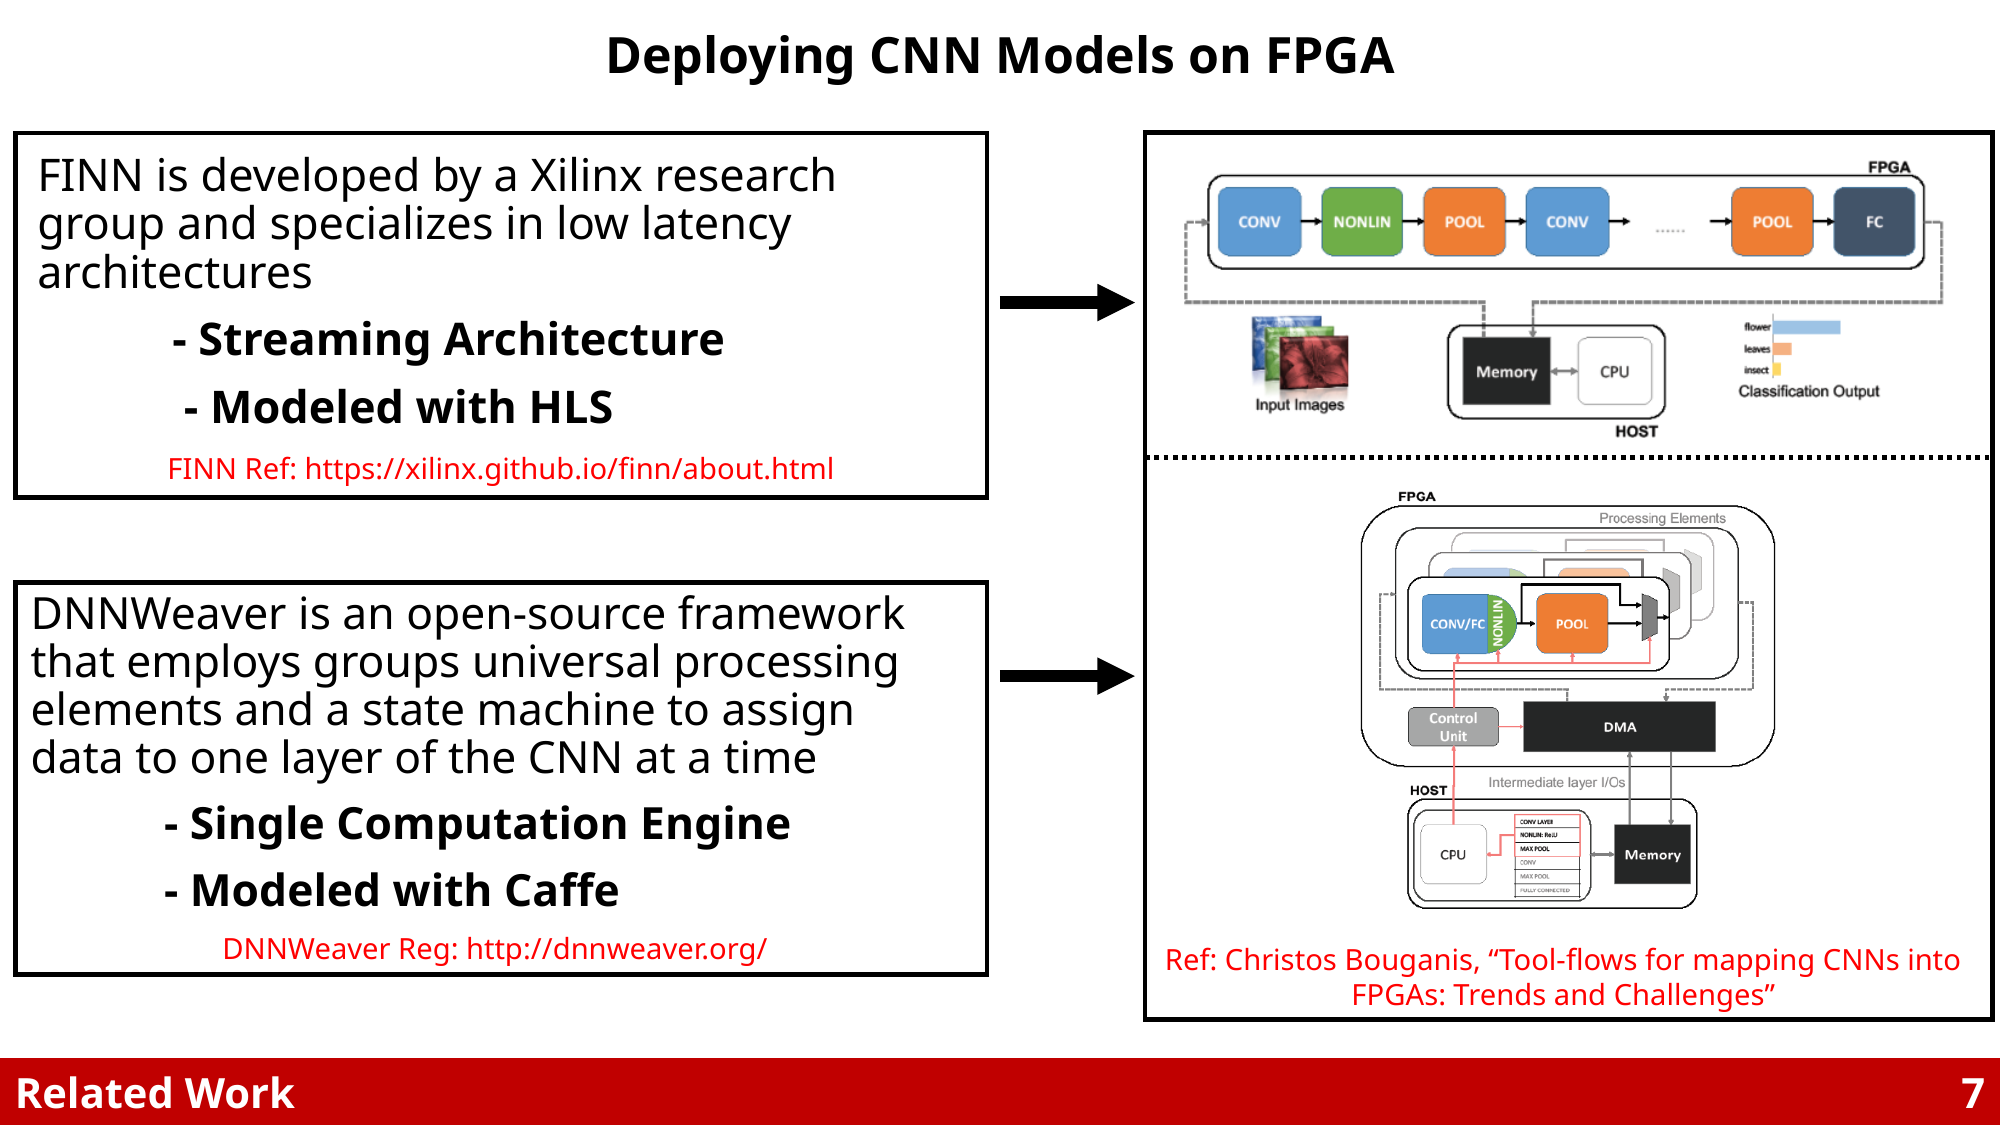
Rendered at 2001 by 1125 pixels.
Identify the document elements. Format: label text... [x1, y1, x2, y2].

text_box Deploying CNN Models on FPGA [576, 22, 1424, 100]
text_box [1145, 132, 1993, 457]
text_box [15, 582, 988, 975]
text_box 7 [1942, 1059, 2000, 1125]
text_box [0, 1058, 2000, 1125]
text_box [15, 132, 988, 498]
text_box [1145, 458, 1993, 1020]
text_box Related Work [0, 1059, 788, 1125]
